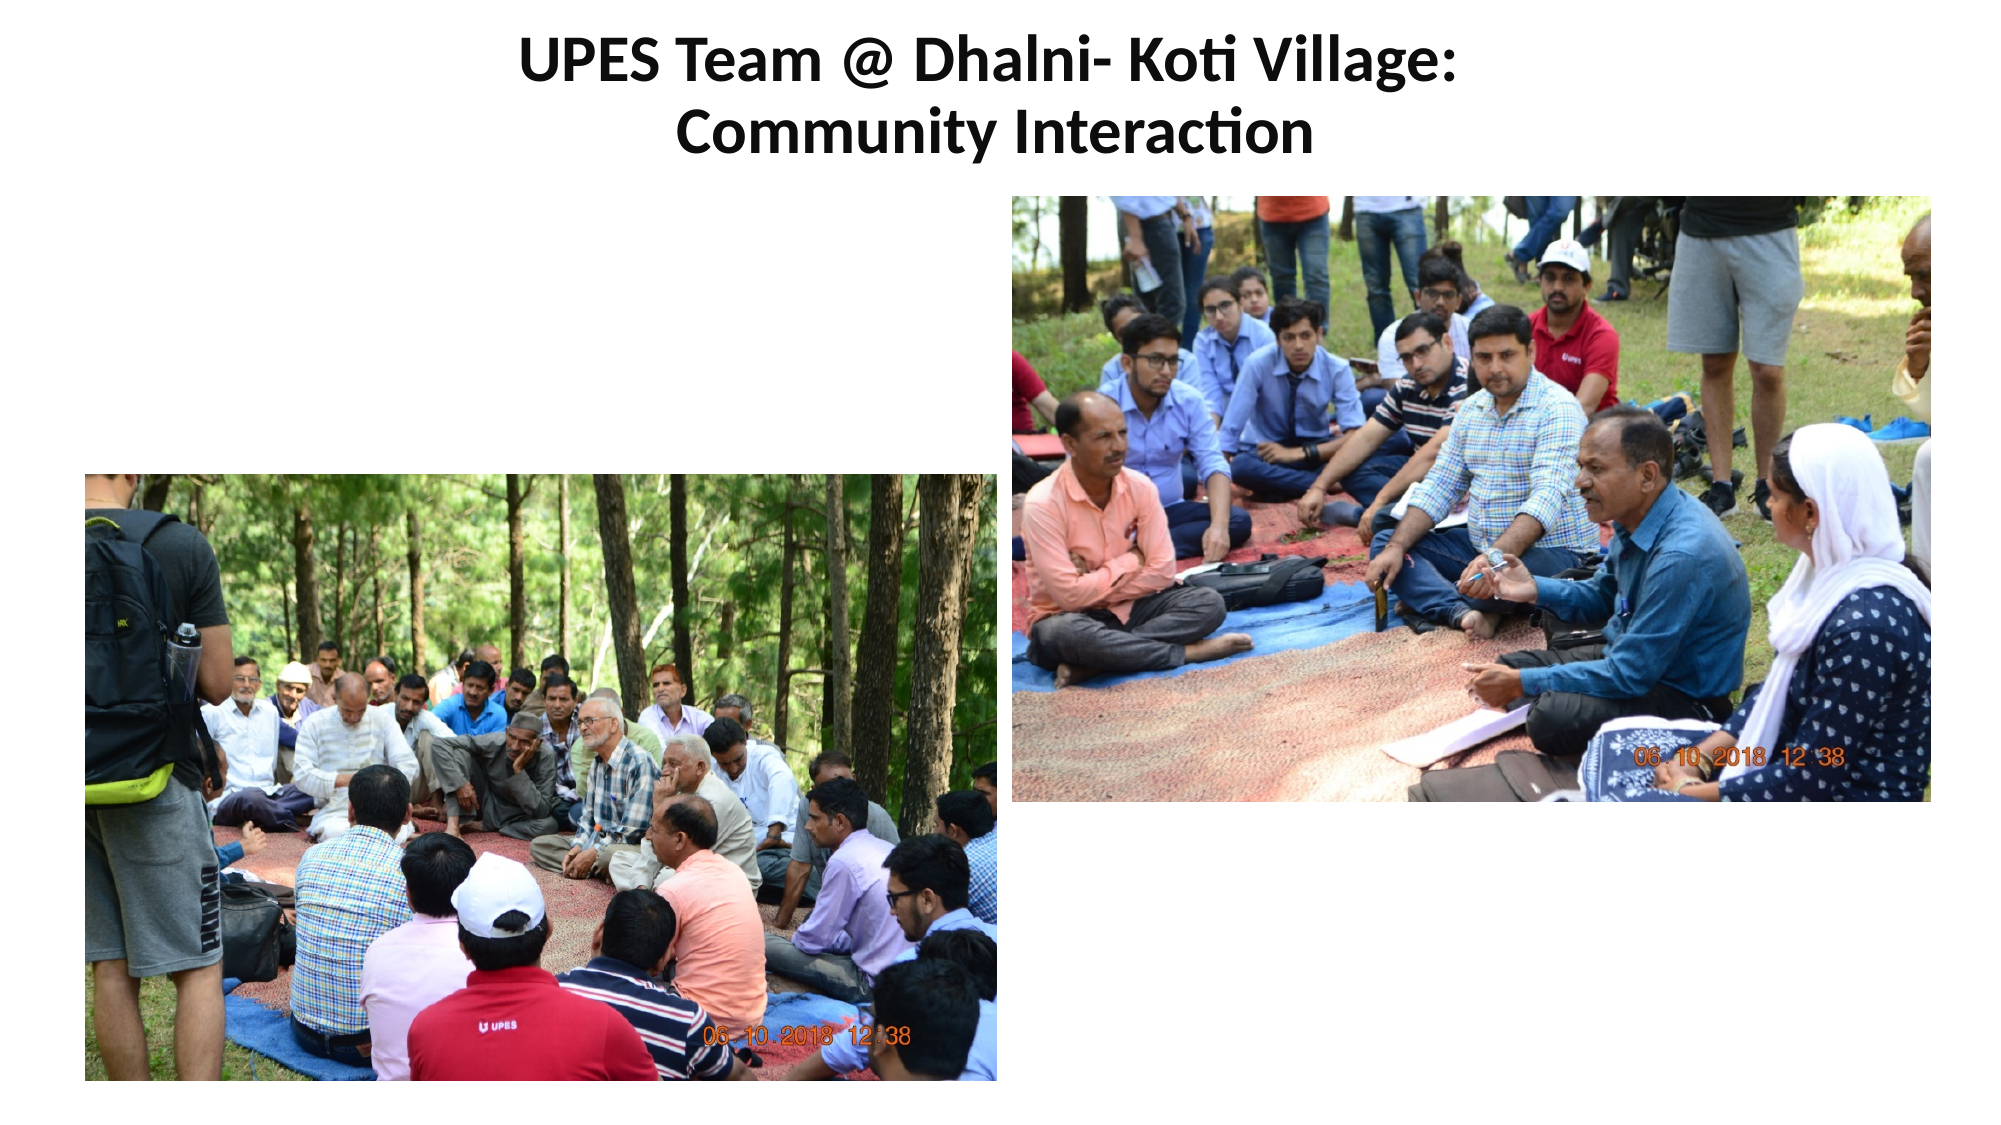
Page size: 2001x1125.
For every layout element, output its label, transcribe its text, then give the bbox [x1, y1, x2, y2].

text_box UPES Team @ Dhalni- Koti Village: Community Interaction [246, 16, 1747, 176]
picture [85, 474, 997, 1081]
picture [1012, 196, 1931, 802]
